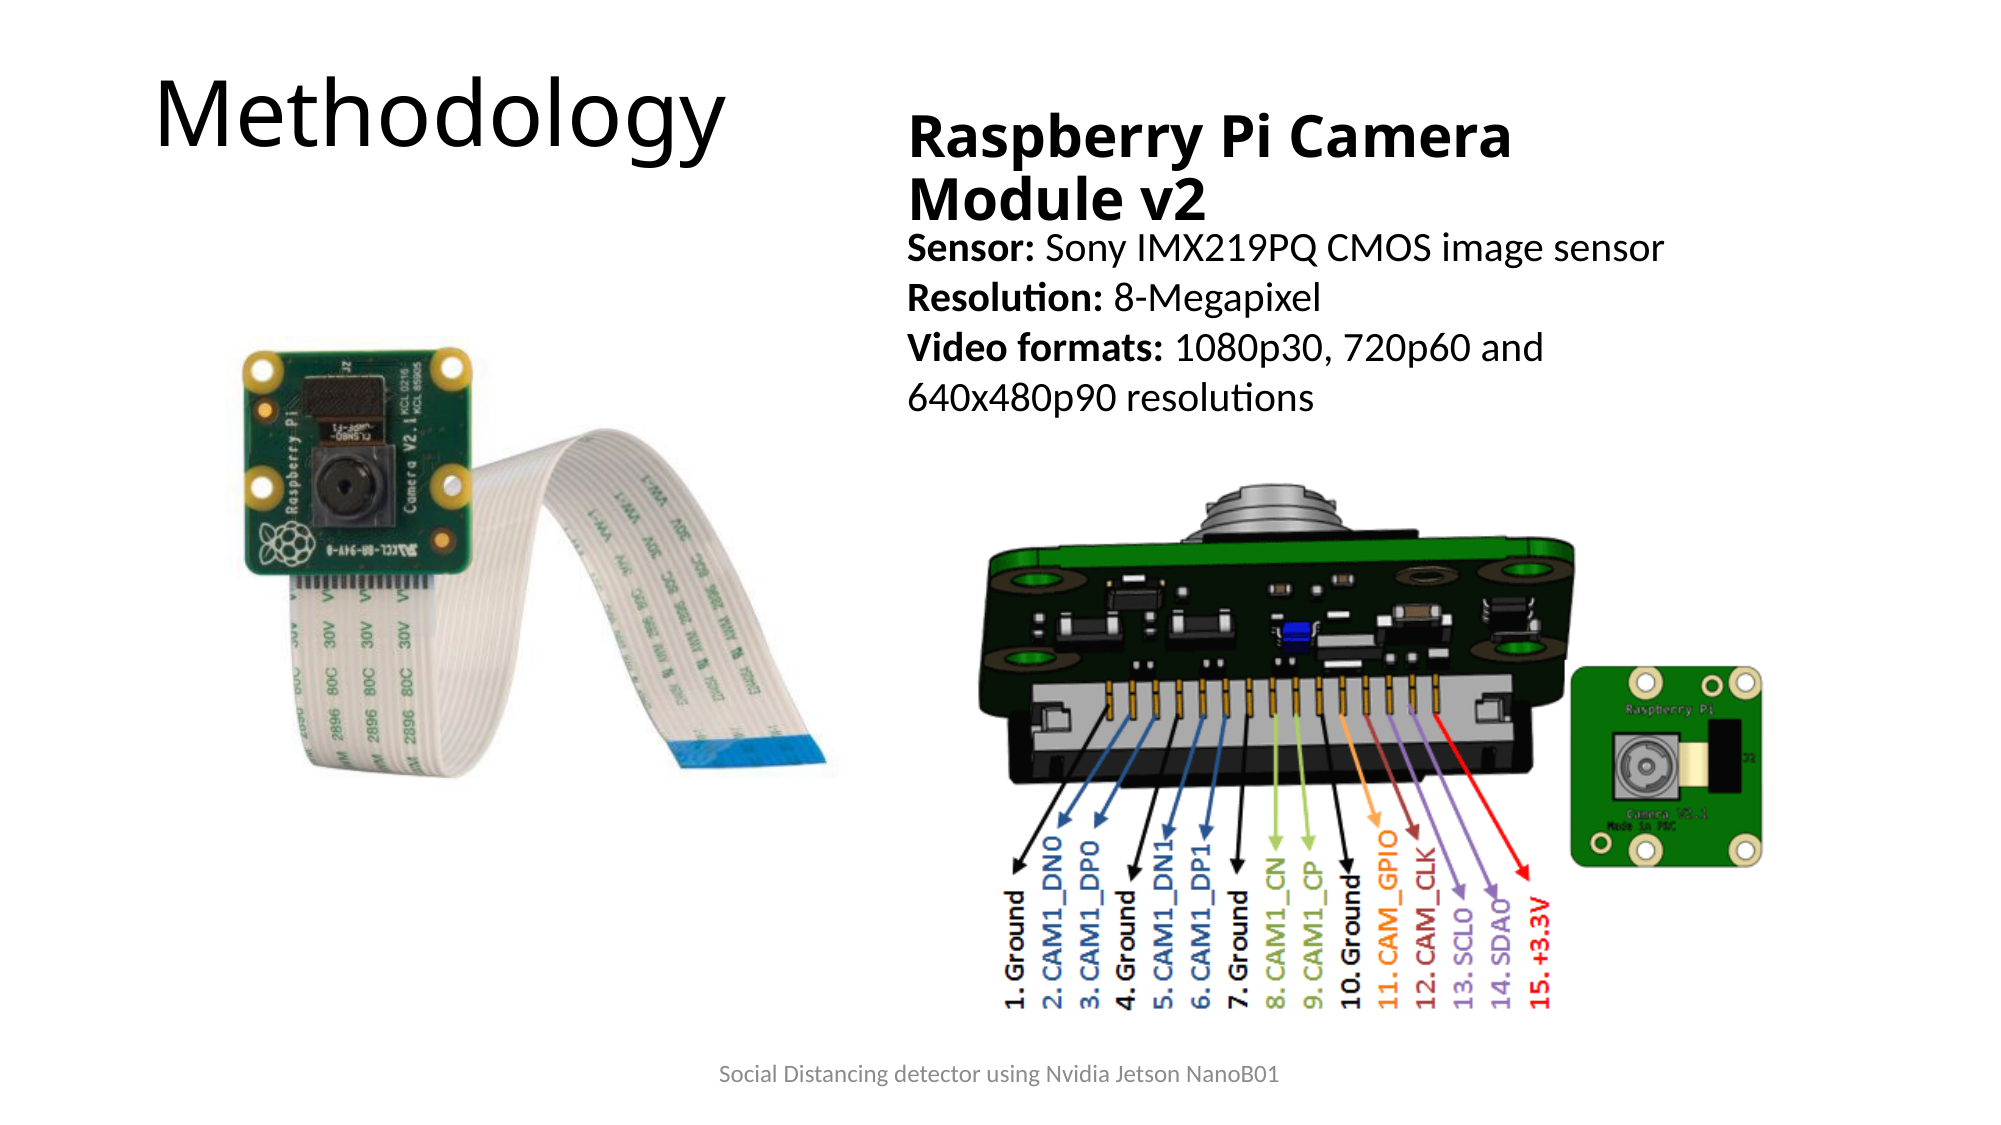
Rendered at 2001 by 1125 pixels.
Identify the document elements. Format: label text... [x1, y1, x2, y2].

text_box Raspberry Pi Camera Module v2 [892, 99, 1700, 185]
text_box Methodology [137, 59, 1863, 278]
picture [935, 449, 1815, 1048]
text_box Sensor: Sony IMX219PQ CMOS image sensor Resolution: 8-Megapixel Video formats: 1080p30, 720p60 and 640x480p90 resolutions [892, 212, 1767, 428]
picture [226, 336, 839, 789]
footer Social Distancing detector using Nvidia Jetson NanoB01 [662, 1042, 1338, 1103]
